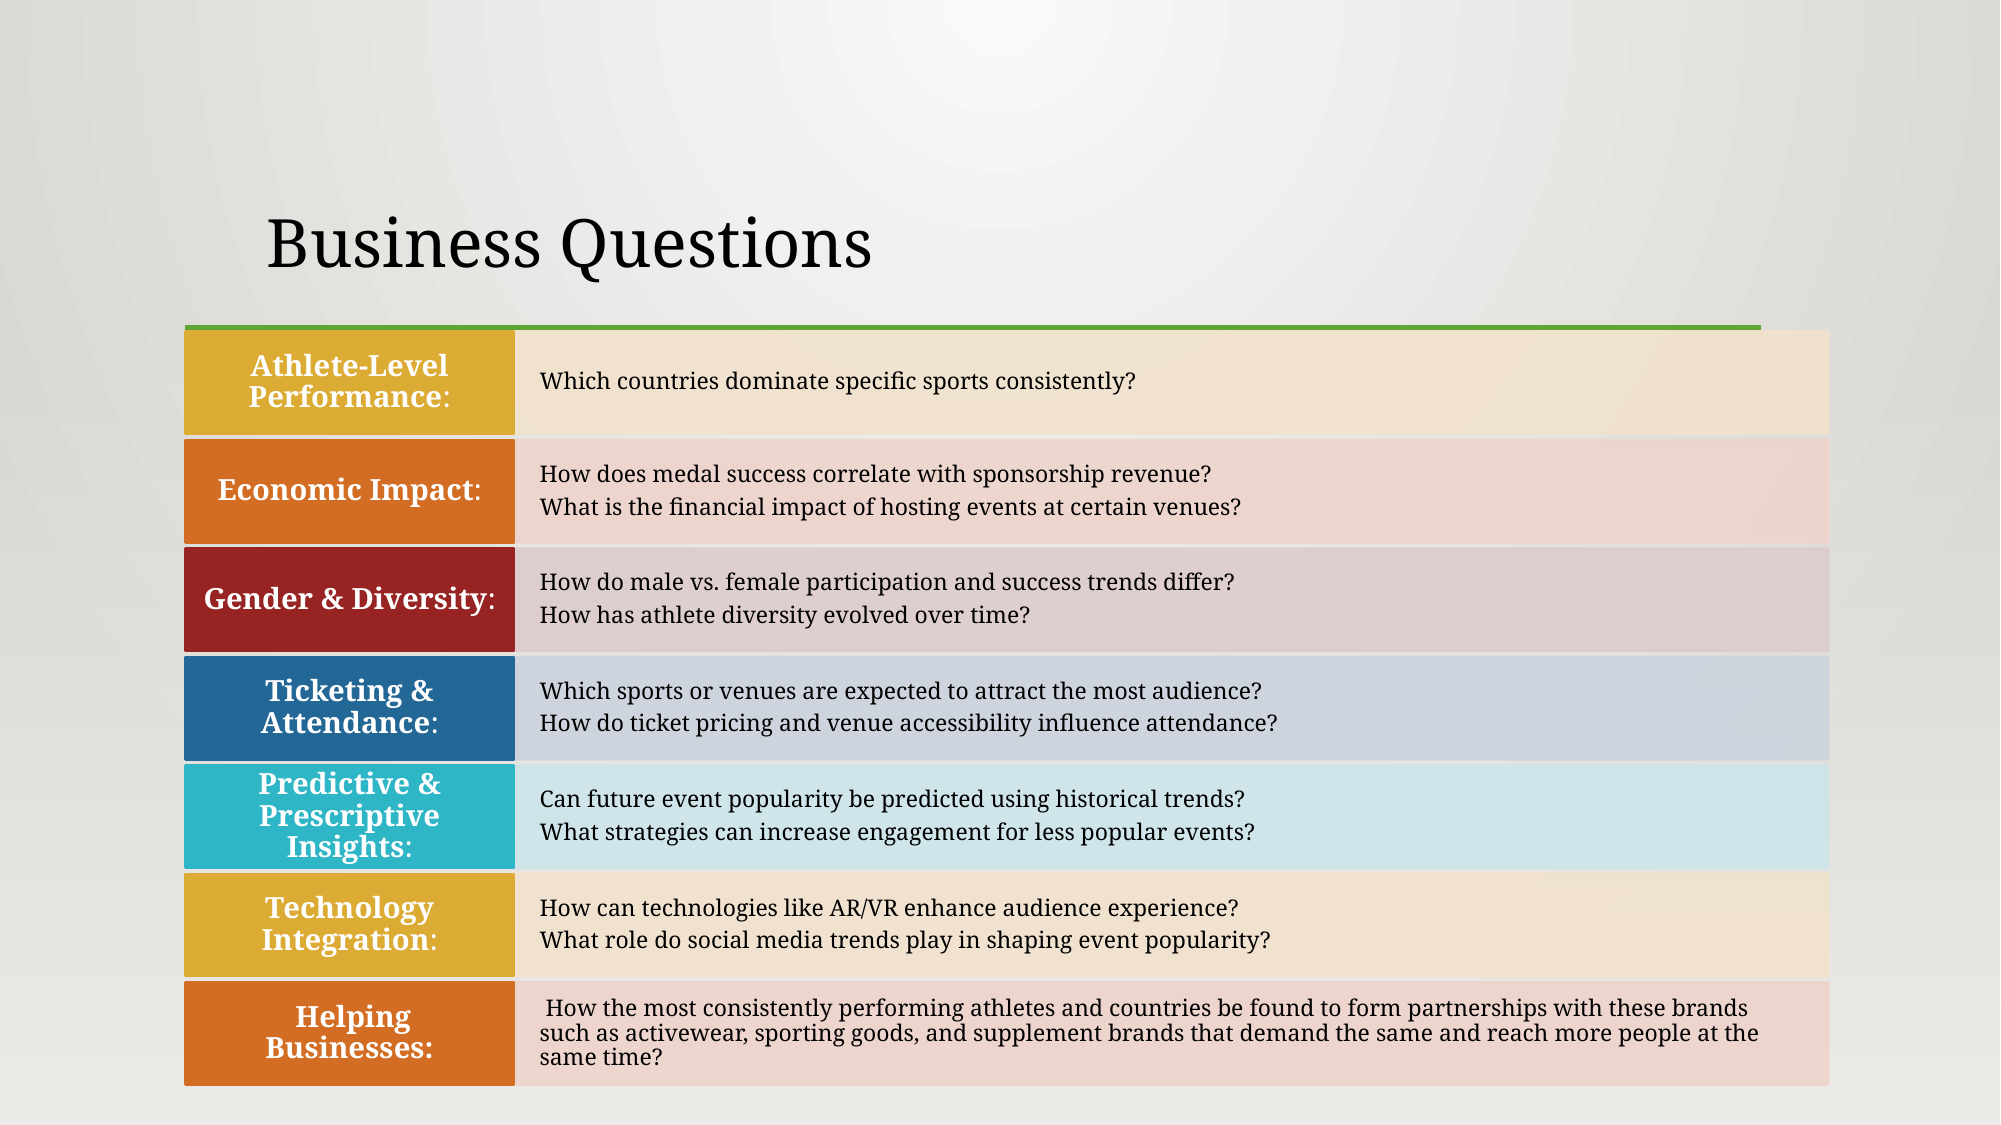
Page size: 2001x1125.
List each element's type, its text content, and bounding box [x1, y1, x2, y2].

text_box [0, 330, 2000, 1125]
text_box [0, 0, 2000, 330]
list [185, 330, 1829, 1086]
title Business Questions [251, 131, 1814, 290]
